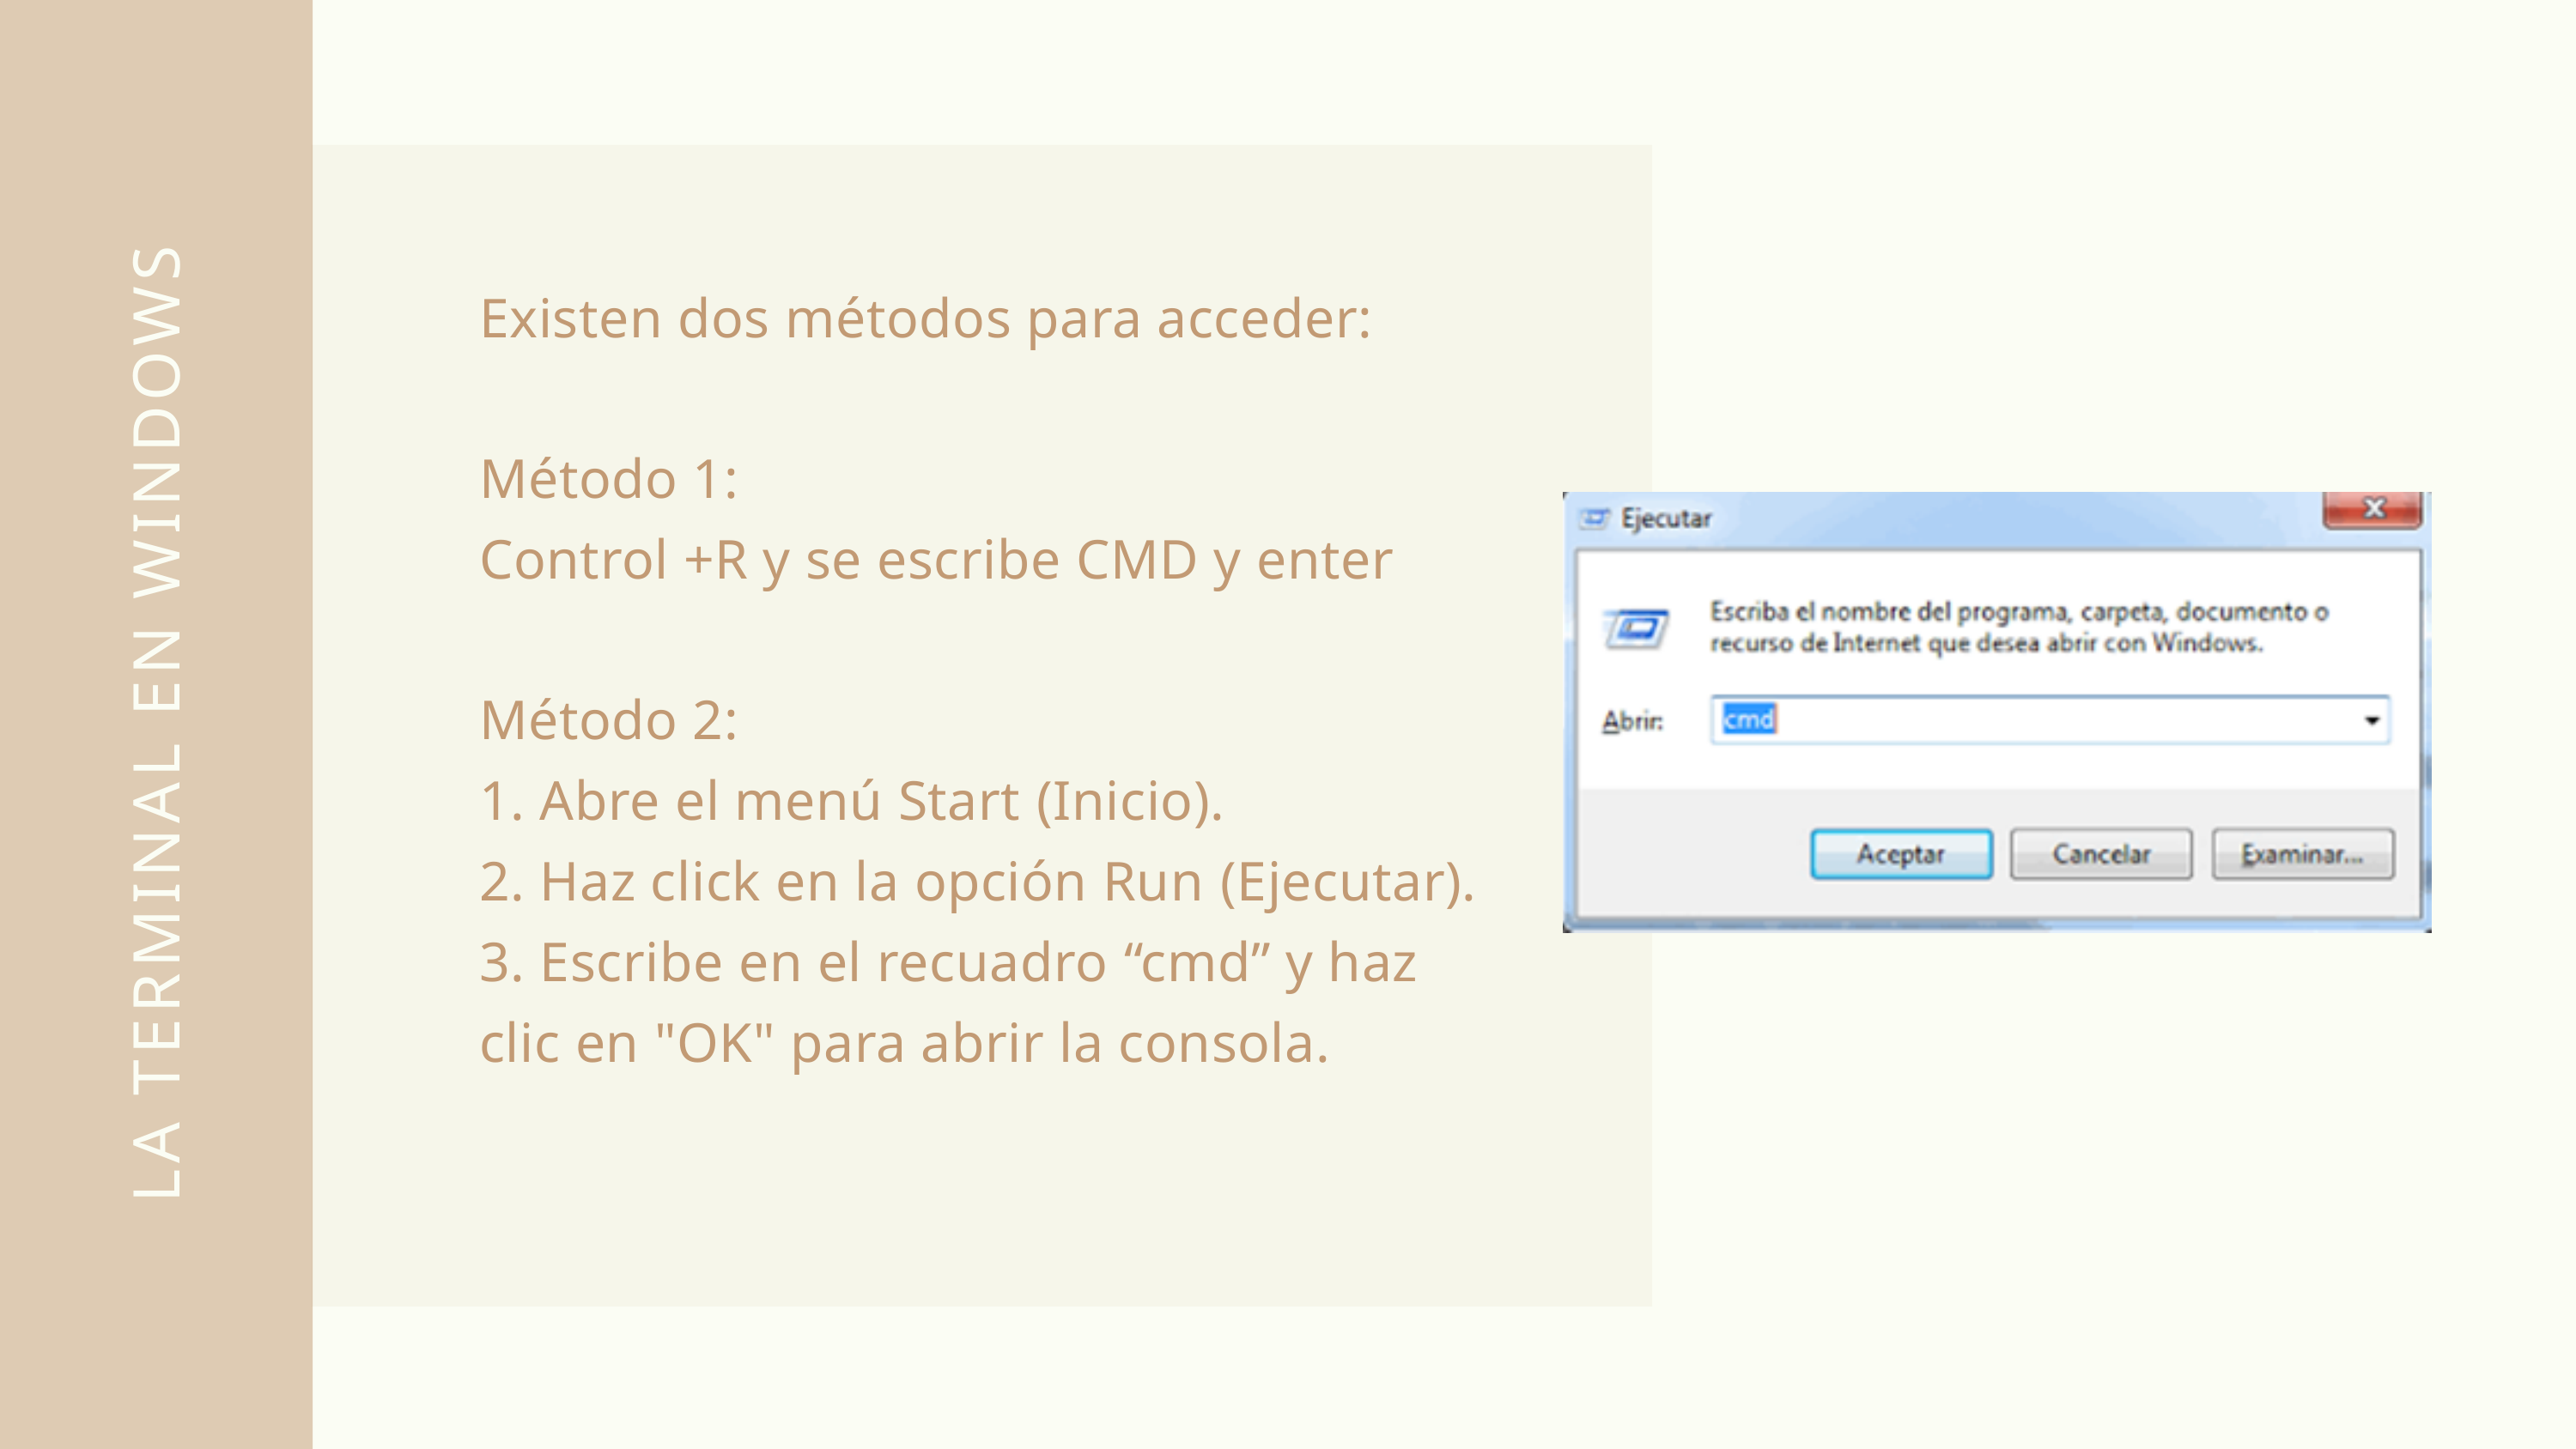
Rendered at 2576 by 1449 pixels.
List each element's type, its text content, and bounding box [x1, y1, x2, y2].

picture [1563, 492, 2432, 933]
text_box [313, 144, 1653, 1307]
text_box LA TERMINAL EN WINDOWS [108, 233, 193, 1215]
text_box [0, 0, 313, 1449]
text_box Existen dos métodos para acceder: Método 1: Control +R y se escribe CMD y enter Método 2: 1. Abre el menú Start (Inicio). 2. Haz click en la opción Run (Ejecutar). 3. Escribe en el recuadro “cmd” y haz clic en "OK" para abrir la consola. [479, 267, 1485, 1395]
